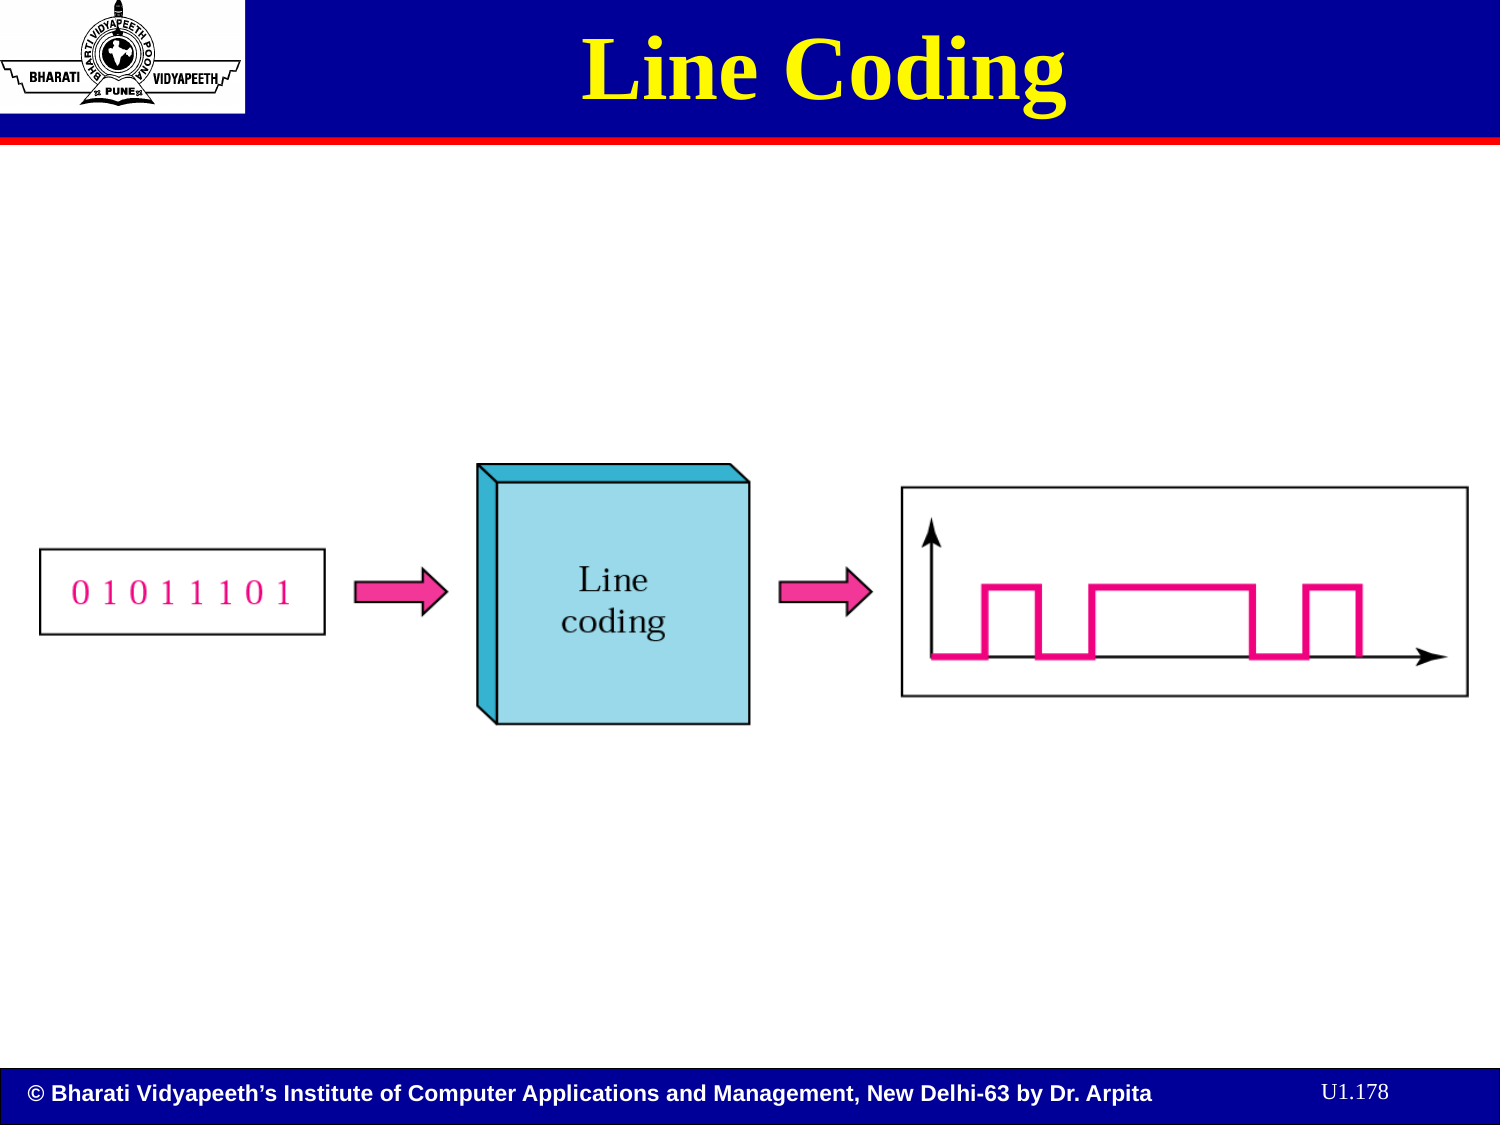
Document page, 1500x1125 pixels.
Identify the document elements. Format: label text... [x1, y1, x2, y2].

picture [0, 0, 150, 106]
title Line Coding [150, 0, 1500, 188]
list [39, 463, 1469, 727]
